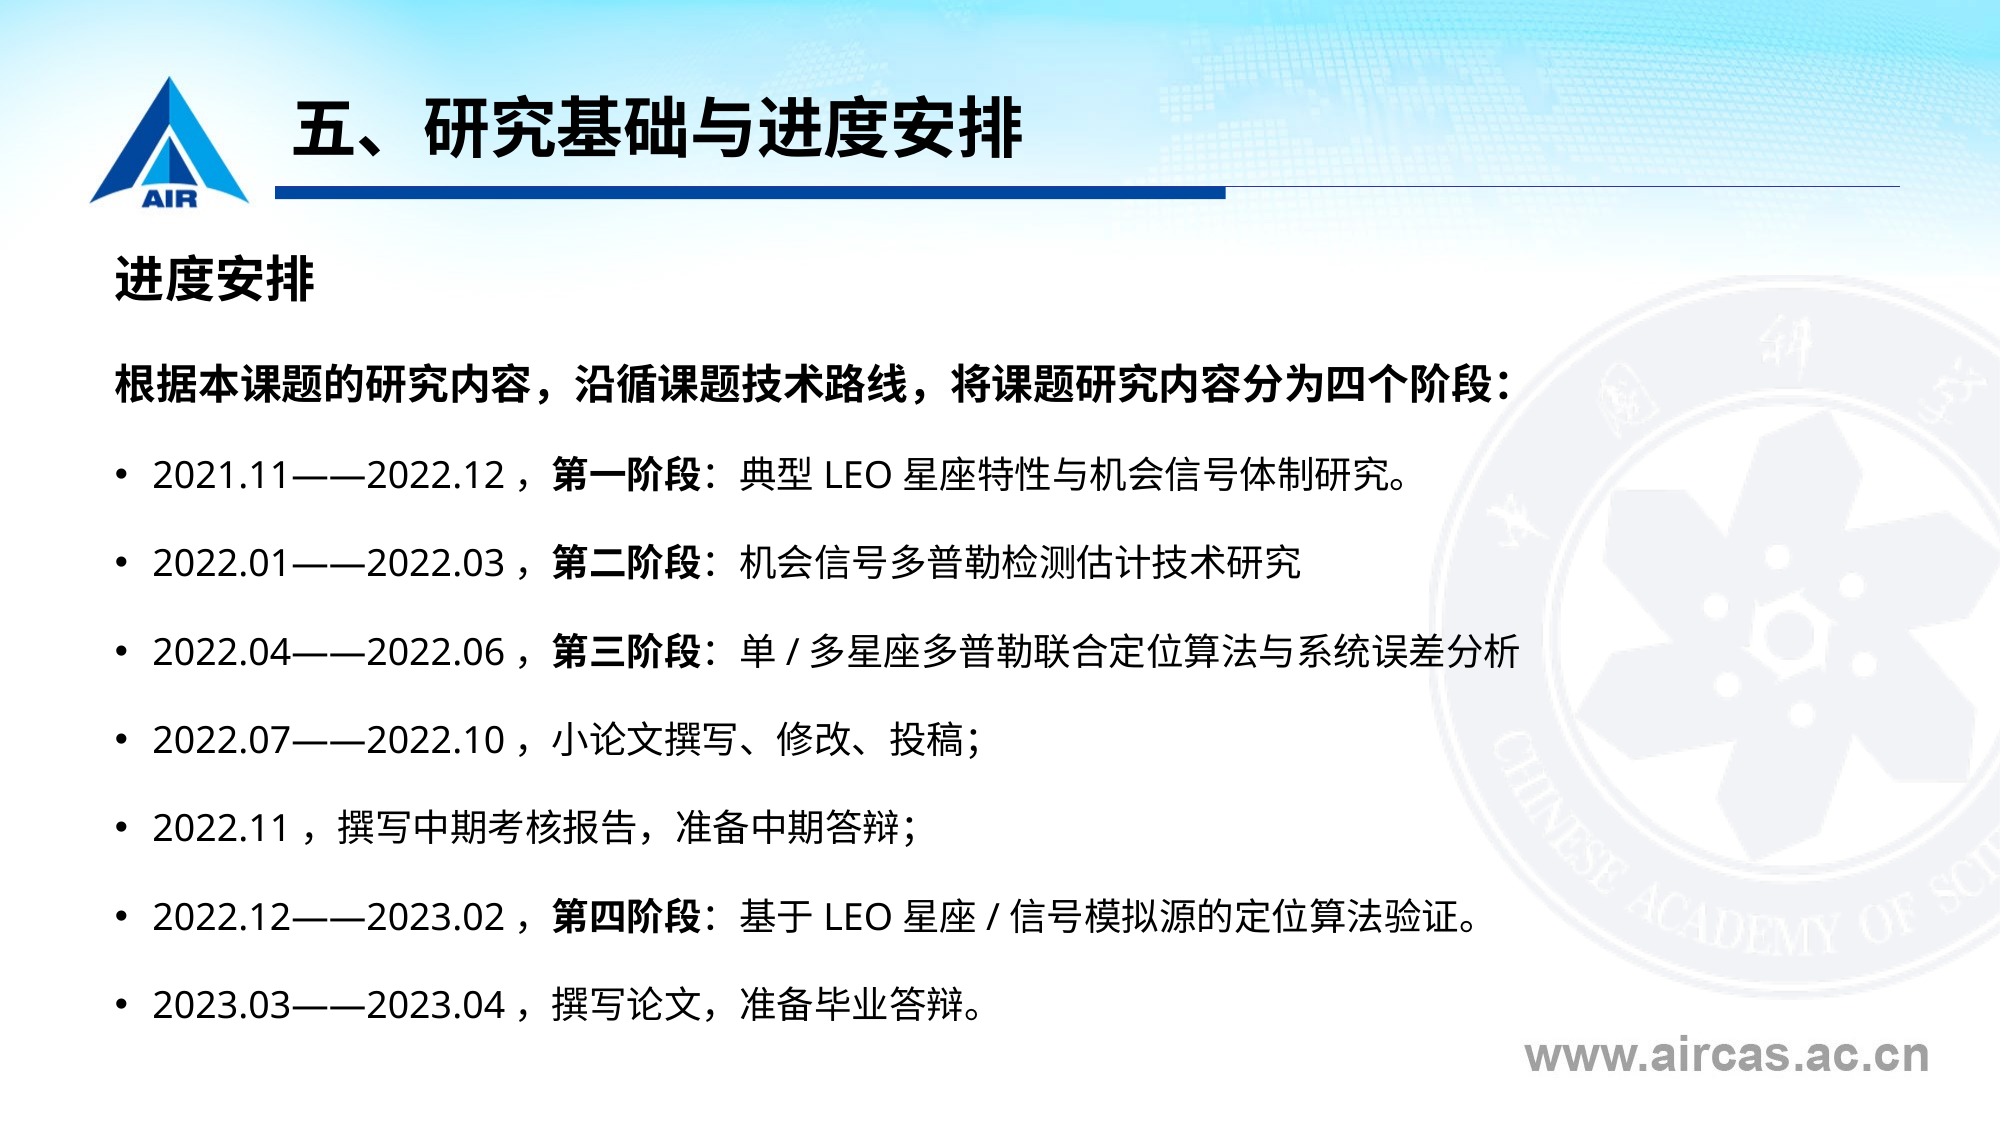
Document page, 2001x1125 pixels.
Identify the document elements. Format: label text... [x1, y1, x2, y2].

title 五、研究基础与进度安排 [274, 74, 1788, 187]
list 根据本课题的研究内容，沿循课题技术路线，将课题研究内容分为四个阶段： 2021.11——2022.12，第一阶段：典型LEO星座特性与机会信号体制研究。 2022.01——2022.03，第二阶段：机会信号多普勒检测估计技术研究 2022.04——2022.06，第三阶段：单/多星座多普勒联合定位算法与系统误差分析 2022.07——2022.10，小论文撰写、修改、投稿； 2022.11，撰写中期考核报告，准备中期答辩； 2022.12——2023.02，第四阶段：基于LEO星座/信号模拟源的定位算法验证。 2023.03——2023.04，撰写论文，准备毕业答辩。 [99, 326, 1876, 1088]
list 进度安排 [99, 237, 1901, 326]
picture [0, 0, 2000, 1125]
